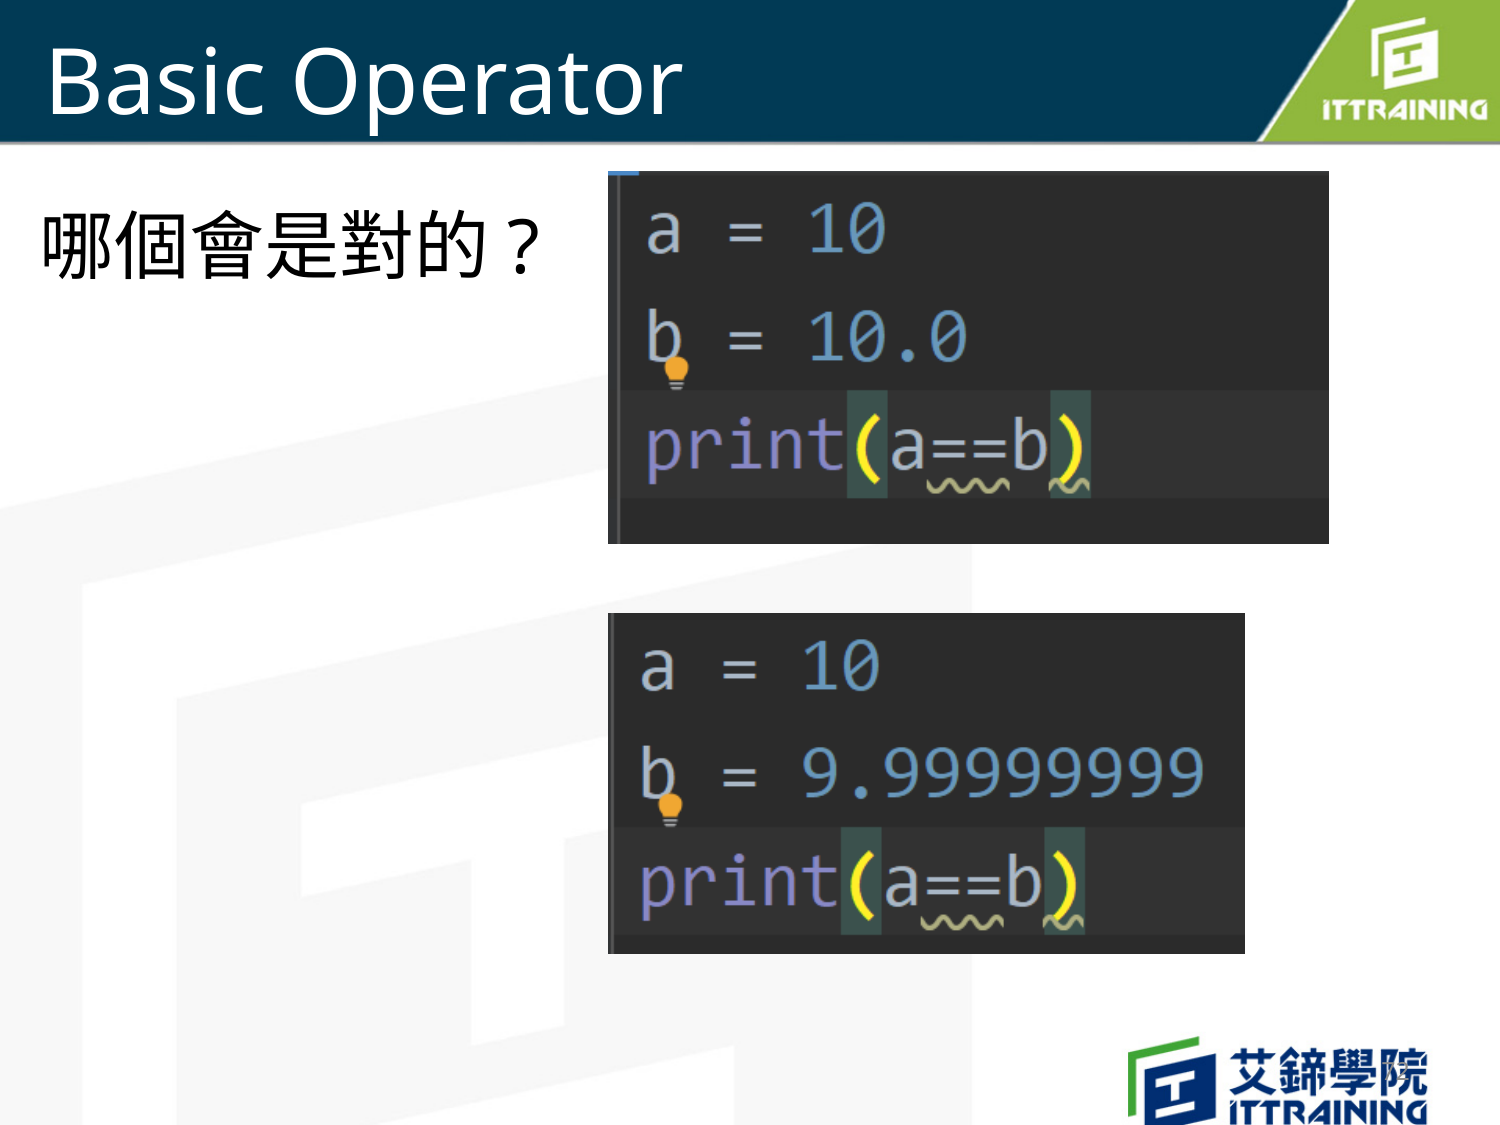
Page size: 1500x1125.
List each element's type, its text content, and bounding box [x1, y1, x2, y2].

list 哪個會是對的? [24, 191, 1375, 934]
title Basic Operator [29, 0, 1380, 172]
picture [0, 0, 1500, 1125]
slide_number 72 [1074, 1042, 1425, 1103]
